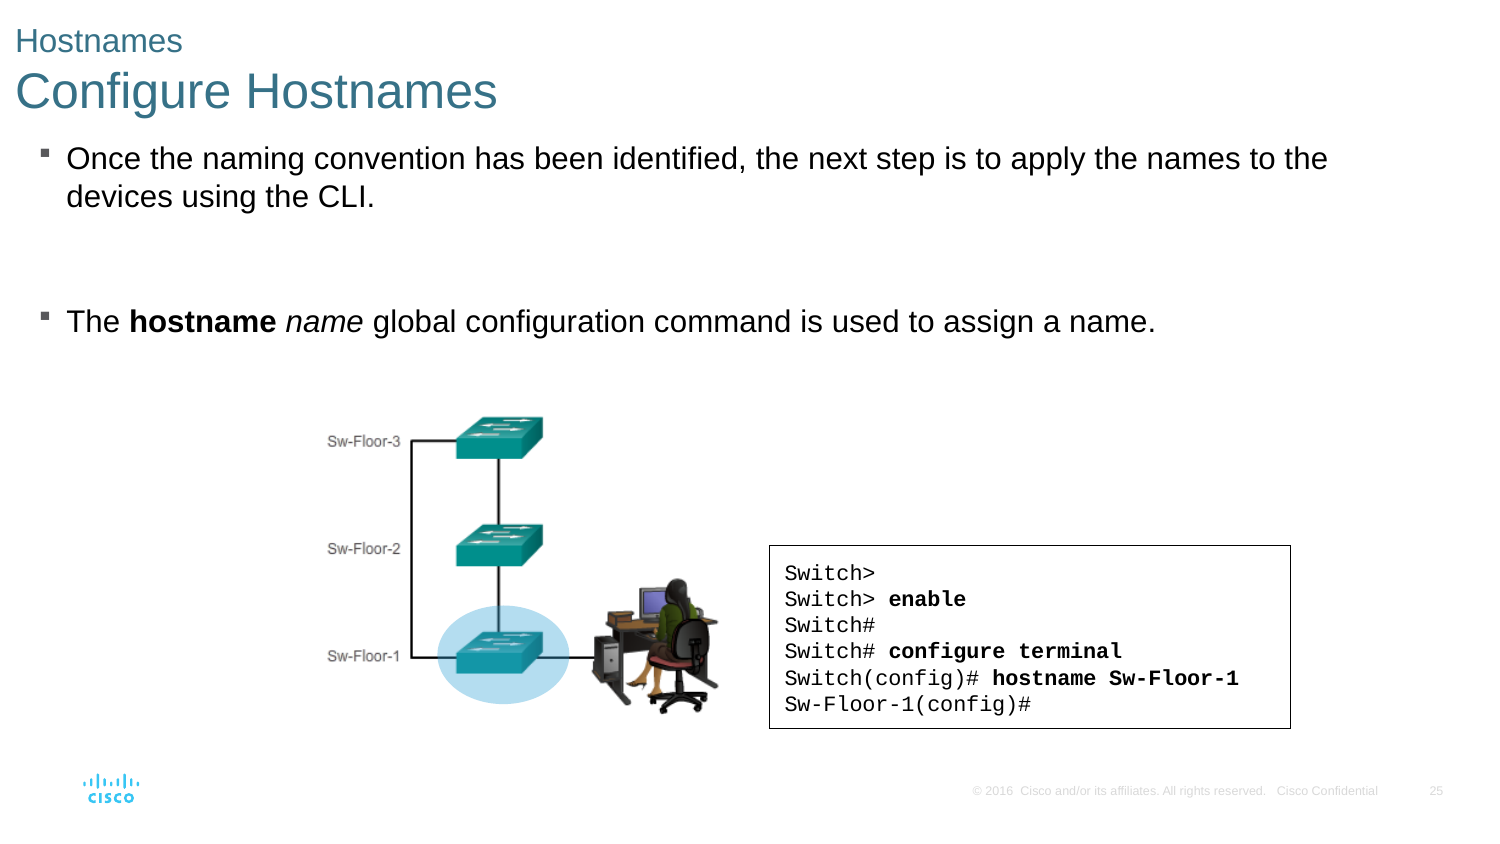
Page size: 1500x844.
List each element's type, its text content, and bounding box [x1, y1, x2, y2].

text_box [23, 292, 851, 802]
title Hostnames Configure Hostnames [0, 6, 1500, 131]
picture [284, 408, 738, 731]
text_box Switch> Switch> enable Switch# Switch# configure terminal Switch(config)# hostname Sw-Floor-1 Sw-Floor-1(config)# [851, 545, 1291, 729]
list Once the naming convention has been identified, the next step is to apply the names to the devices using the CLI. The hostname name global configuration command is used to assign a name. [23, 131, 1476, 260]
